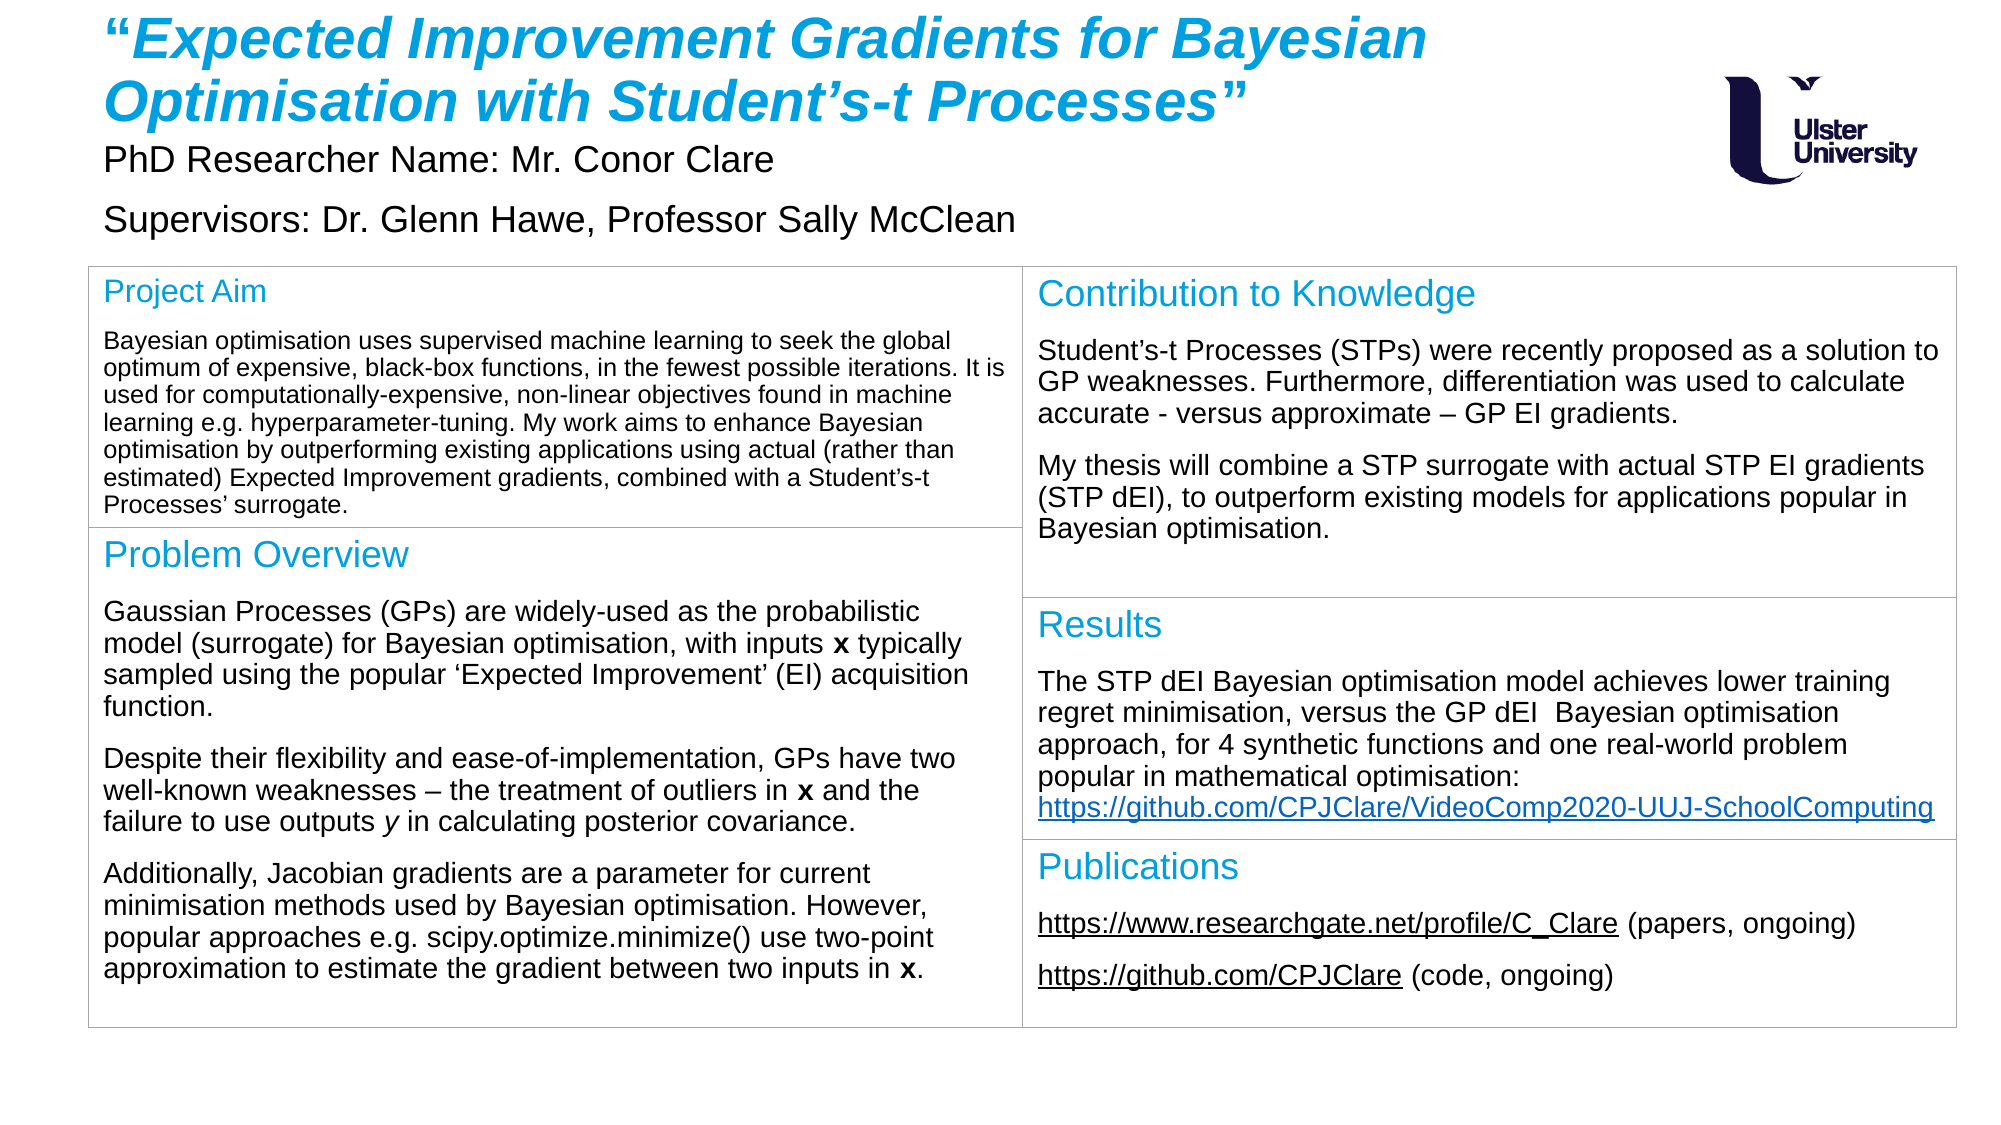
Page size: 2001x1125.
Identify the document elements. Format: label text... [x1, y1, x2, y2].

title “Expected Improvement Gradients for Bayesian Optimisation with Student’s-t Processes” [88, 14, 1687, 142]
text_box Results The STP dEI Bayesian optimisation model achieves lower training regret minimisation, versus the GP dEI Bayesian optimisation approach, for 4 synthetic functions and one real-world problem popular in mathematical optimisation: https://github.com/CPJClare/VideoComp2020-UUJ-SchoolComputing [1022, 597, 1957, 839]
text_box Contribution to Knowledge Student’s-t Processes (STPs) were recently proposed as a solution to GP weaknesses. Furthermore, differentiation was used to calculate accurate - versus approximate – GP EI gradients. My thesis will combine a STP surrogate with actual STP EI gradients (STP dEI), to outperform existing models for applications popular in Bayesian optimisation. [1022, 266, 1957, 597]
text_box Supervisors: Dr. Glenn Hawe, Professor Sally McClean [88, 187, 1060, 248]
list Project Aim Bayesian optimisation uses supervised machine learning to seek the global optimum of expensive, black-box functions, in the fewest possible iterations. It is used for computationally-expensive, non-linear objectives found in machine learning e.g. hyperparameter-tuning. My work aims to enhance Bayesian optimisation by outperforming existing applications using actual (rather than estimated) Expected Improvement gradients, combined with a Student’s-t Processes’ surrogate. [88, 266, 1022, 527]
text_box Problem Overview Gaussian Processes (GPs) are widely-used as the probabilistic model (surrogate) for Bayesian optimisation, with inputs x typically sampled using the popular ‘Expected Improvement’ (EI) acquisition function. Despite their flexibility and ease-of-implementation, GPs have two well-known weaknesses – the treatment of outliers in x and the failure to use outputs y in calculating posterior covariance. Additionally, Jacobian gradients are a parameter for current minimisation methods used by Bayesian optimisation. However, popular approaches e.g. scipy.optimize.minimize() use two-point approximation to estimate the gradient between two inputs in x. [88, 527, 1023, 1028]
text_box PhD Researcher Name: Mr. Conor Clare [88, 127, 834, 187]
picture [1688, 33, 1955, 221]
text_box Publications https://www.researchgate.net/profile/C_Clare (papers, ongoing) https://github.com/CPJClare (code, ongoing) [1022, 839, 1957, 1028]
